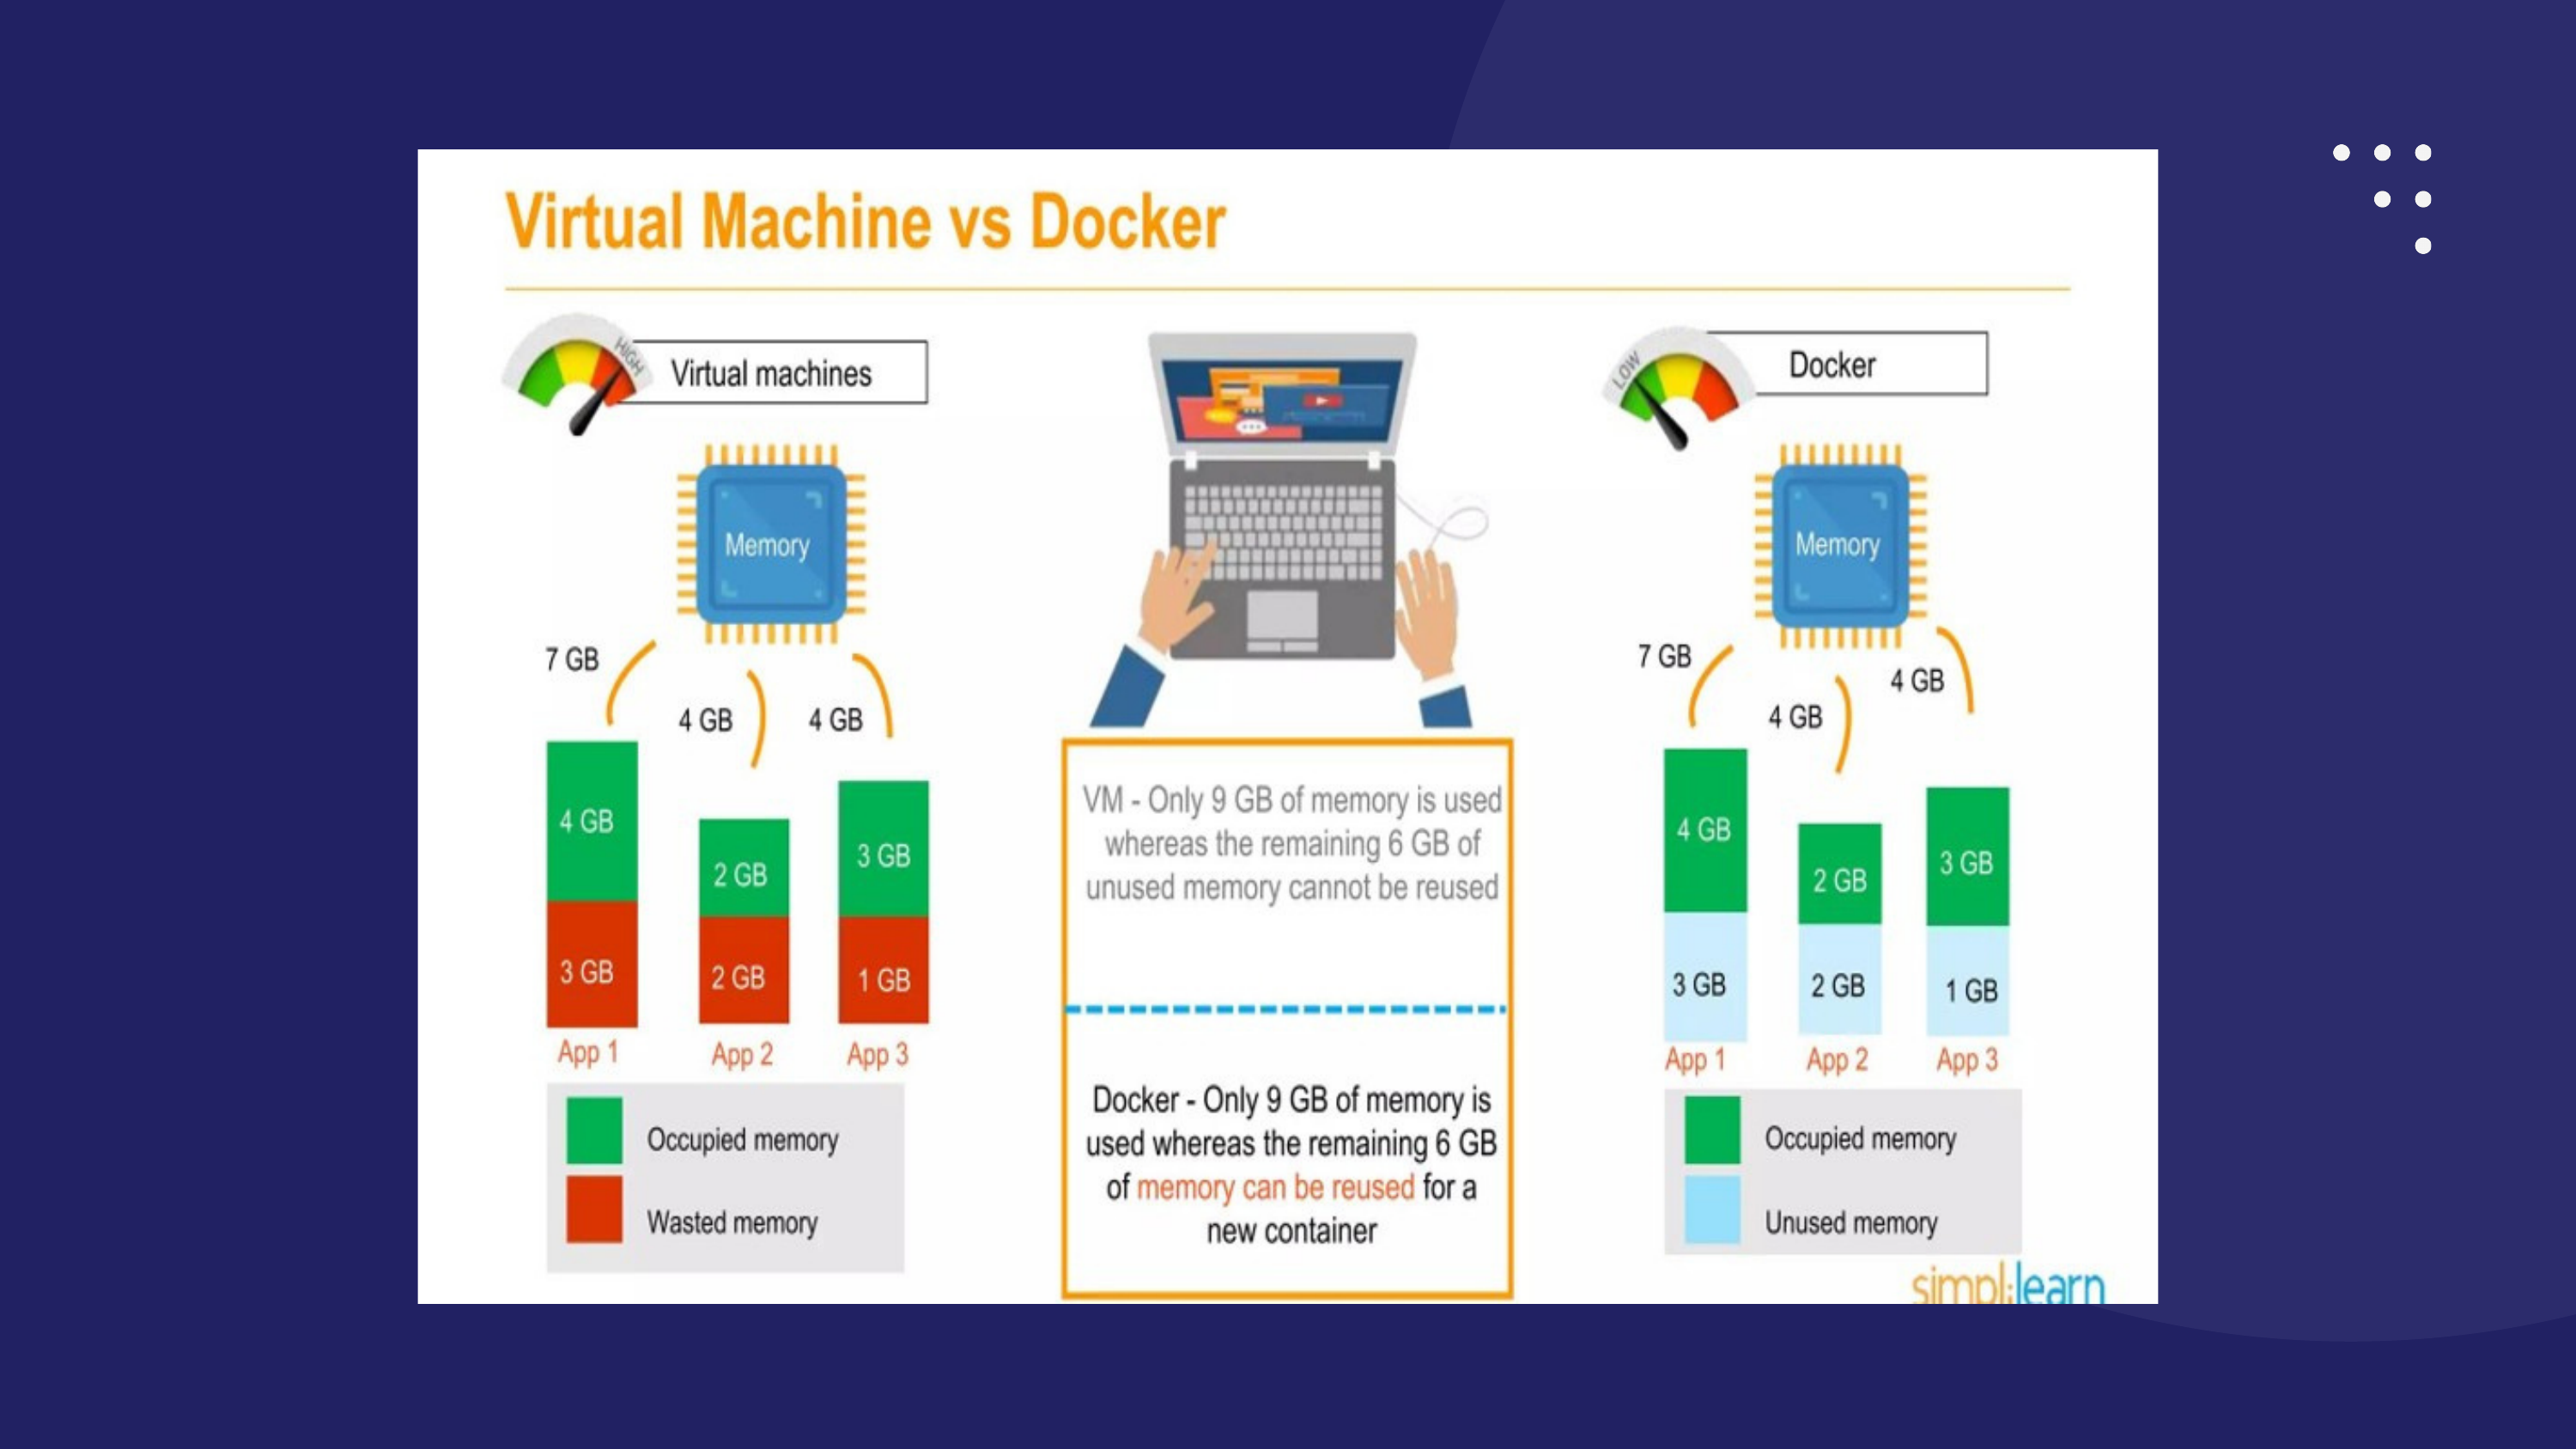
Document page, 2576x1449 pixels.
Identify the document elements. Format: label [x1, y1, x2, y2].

text_box [1413, 0, 2576, 1342]
text_box [417, 149, 1406, 1304]
